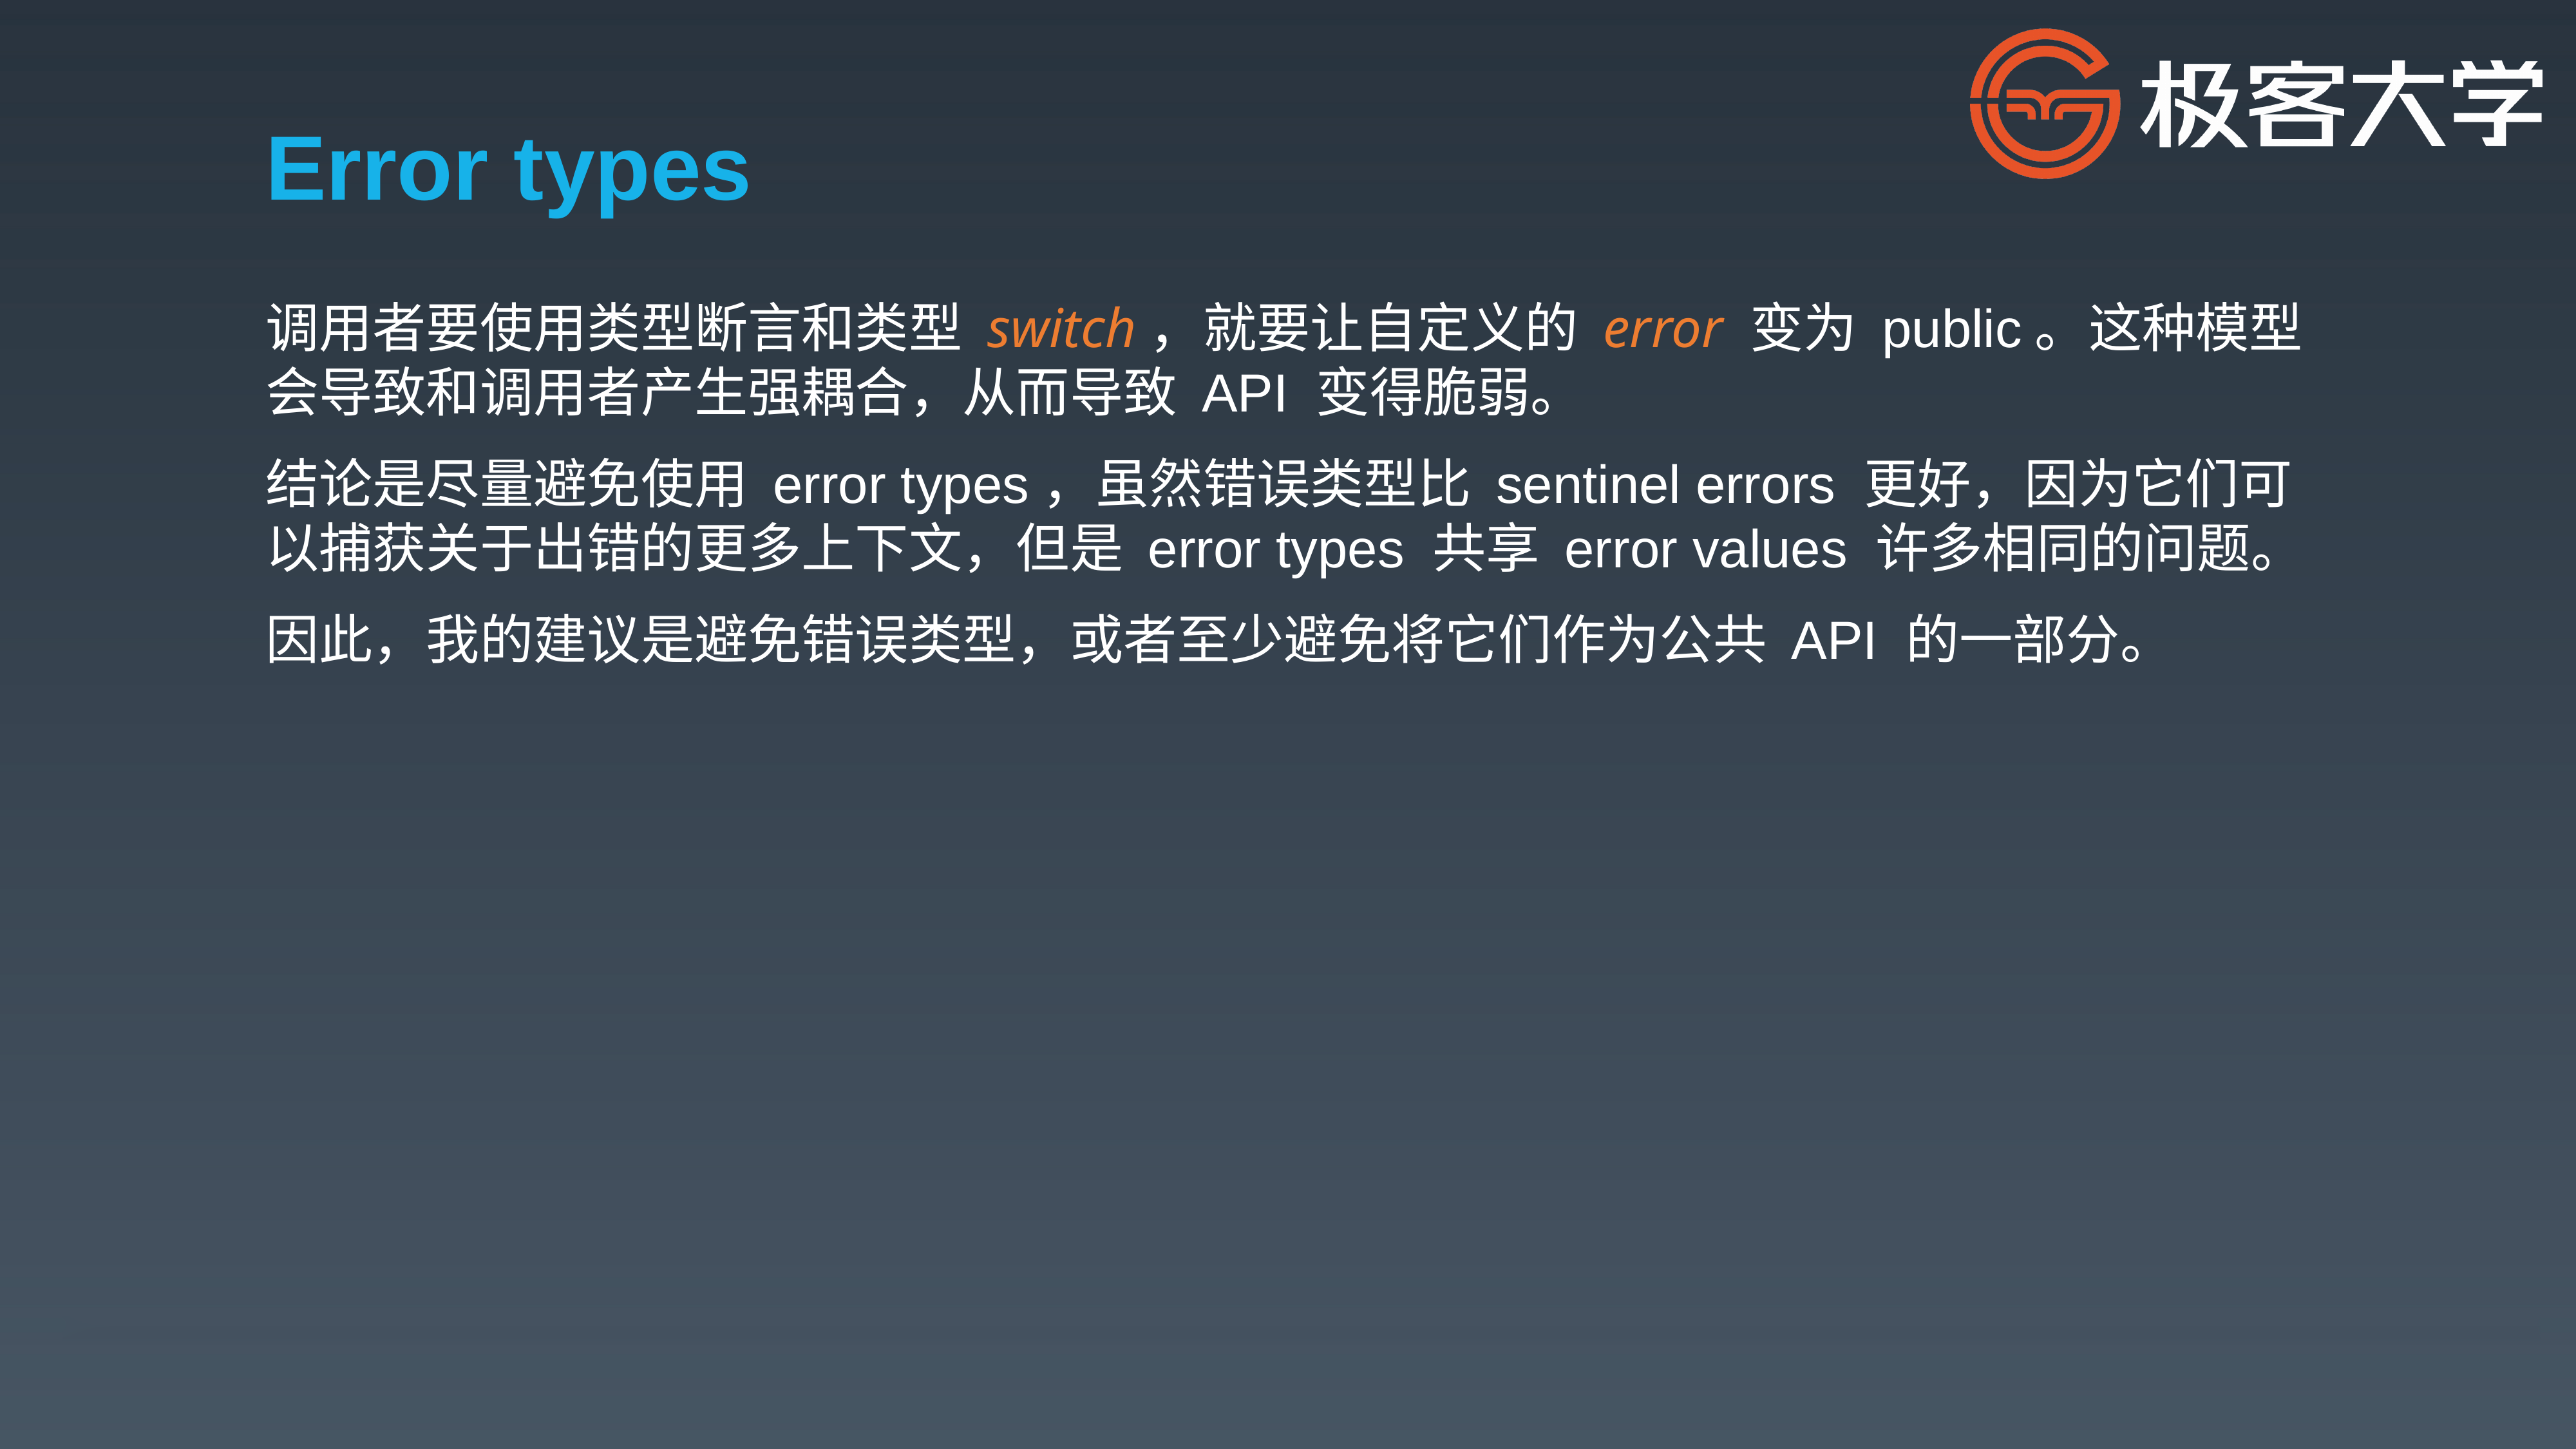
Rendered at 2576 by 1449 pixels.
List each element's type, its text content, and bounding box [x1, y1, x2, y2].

picture [0, 0, 2576, 1449]
list 调用者要使用类型断言和类型 switch，就要让自定义的 error 变为 public。这种模型会导致和调用者产生强耦合，从而导致 API 变得脆弱。 结论是尽量避免使用 error types，虽然错误类型比 sentinel errors 更好，因为它们可以捕获关于出错的更多上下文，但是 error types 共享 error values 许多相同的问题。 因此，我的建议是避免错误类型，或者至少避免将它们作为公共 API 的一部分。 [260, 288, 2316, 1407]
title Error types [260, 103, 2316, 243]
